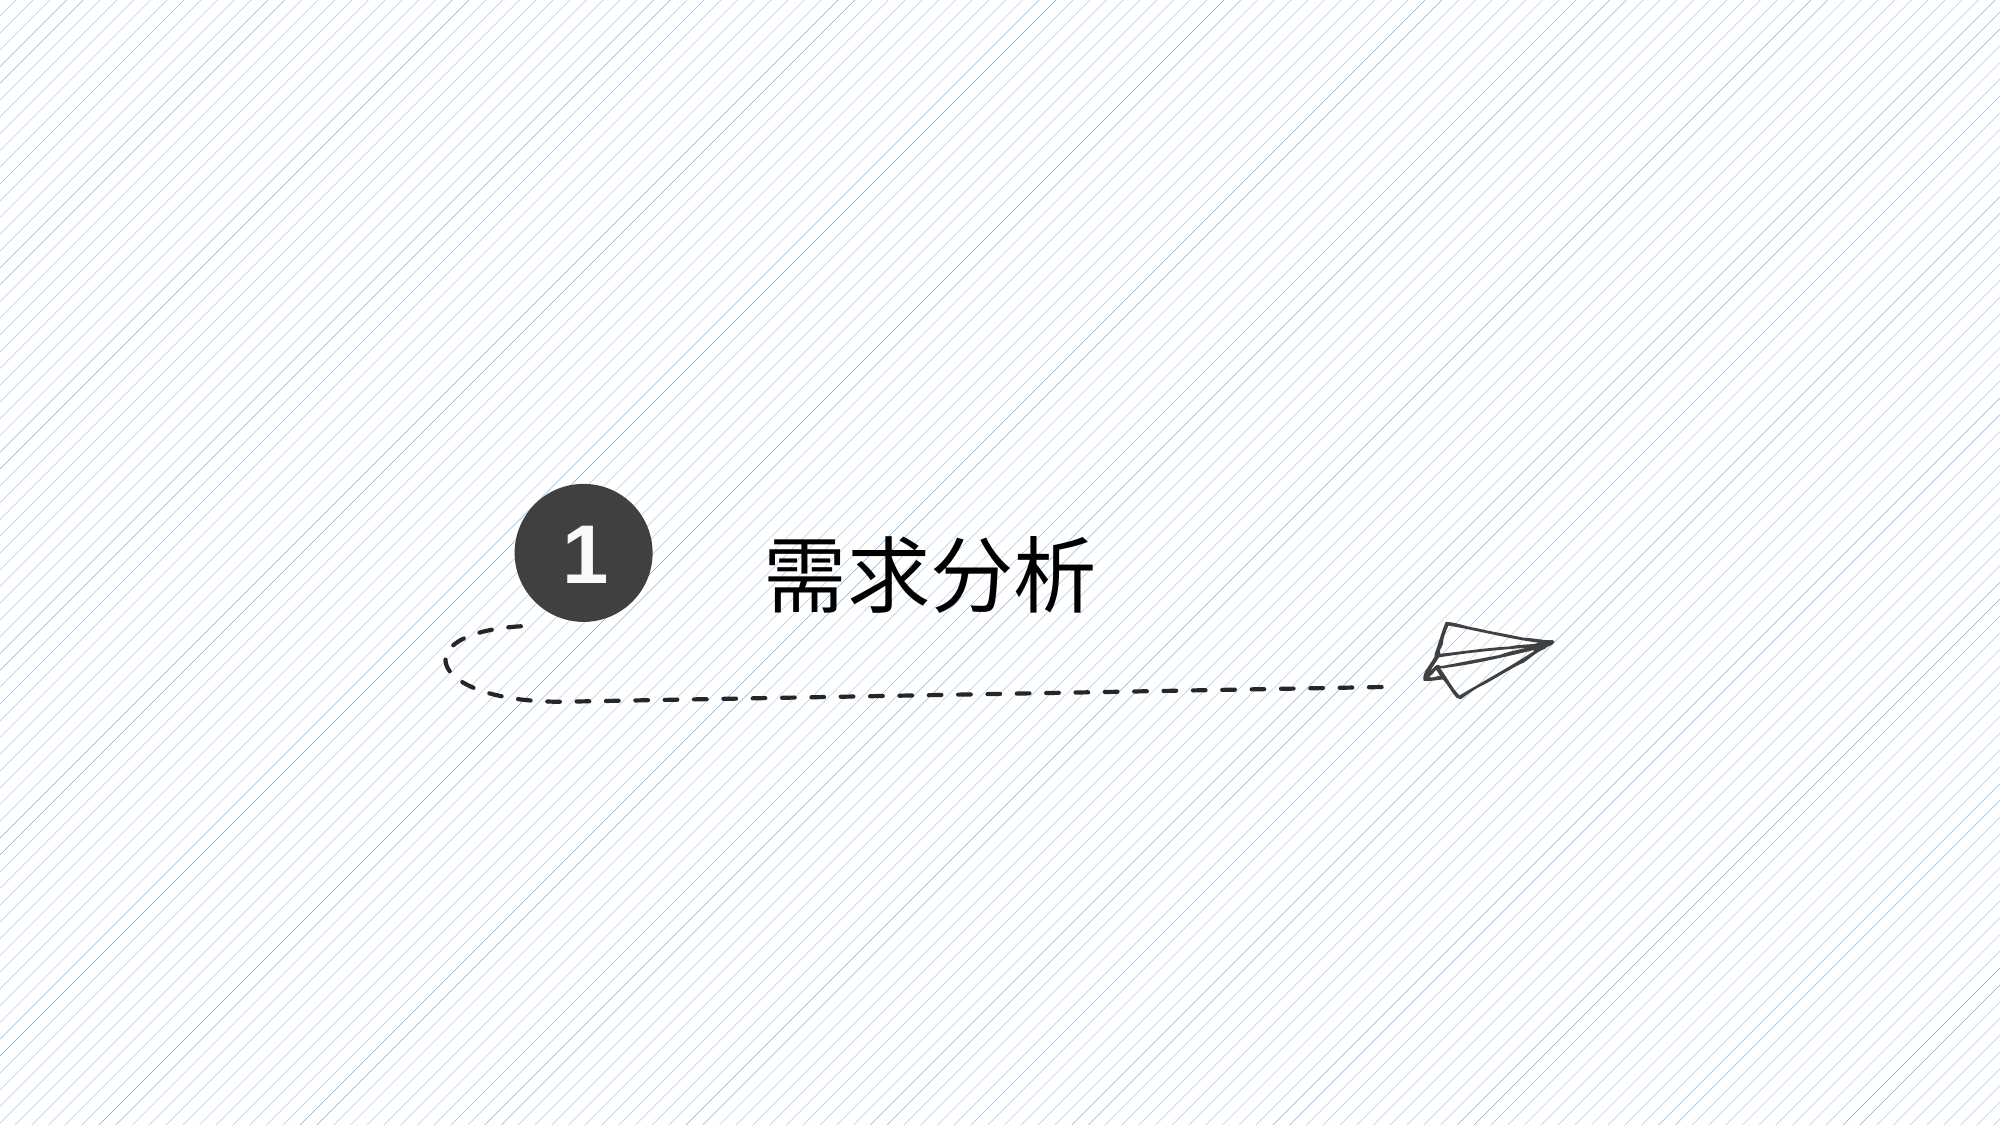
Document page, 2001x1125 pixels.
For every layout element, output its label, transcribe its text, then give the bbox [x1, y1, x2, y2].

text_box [514, 483, 653, 622]
text_box [1423, 621, 1555, 700]
text_box [444, 625, 1391, 703]
text_box 需求分析 [749, 515, 1296, 631]
